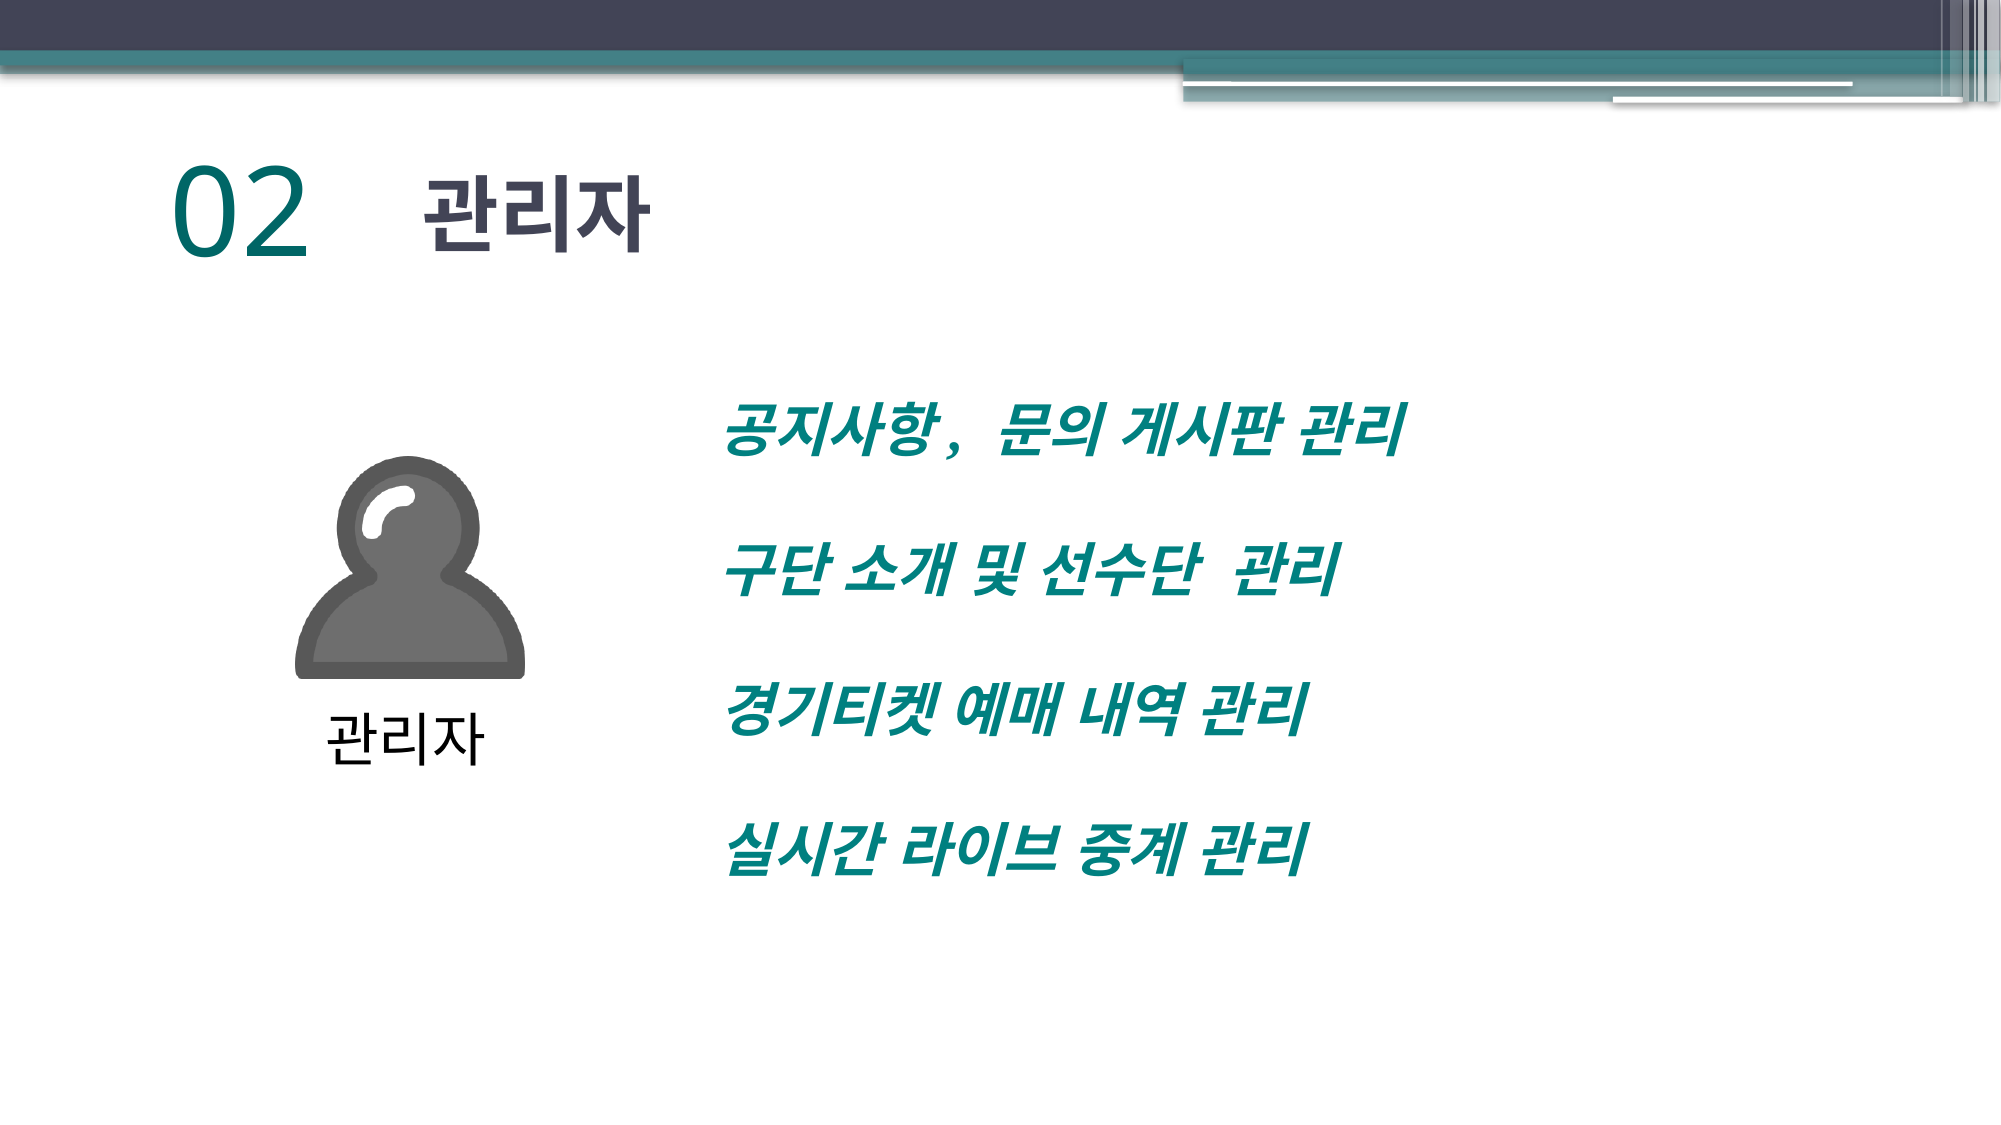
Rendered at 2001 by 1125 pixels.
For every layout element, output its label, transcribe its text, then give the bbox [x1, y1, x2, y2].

text_box 공지사항, 문의 게시판 관리 구단 소개 및 선수단 관리 경기티켓 예매 내역 관리 실시간 라이브 중계 관리 [704, 385, 1943, 891]
text_box 관리자 [288, 695, 524, 780]
picture [295, 456, 525, 679]
text_box 관리자 [408, 114, 1676, 310]
text_box 02 [154, 123, 419, 289]
